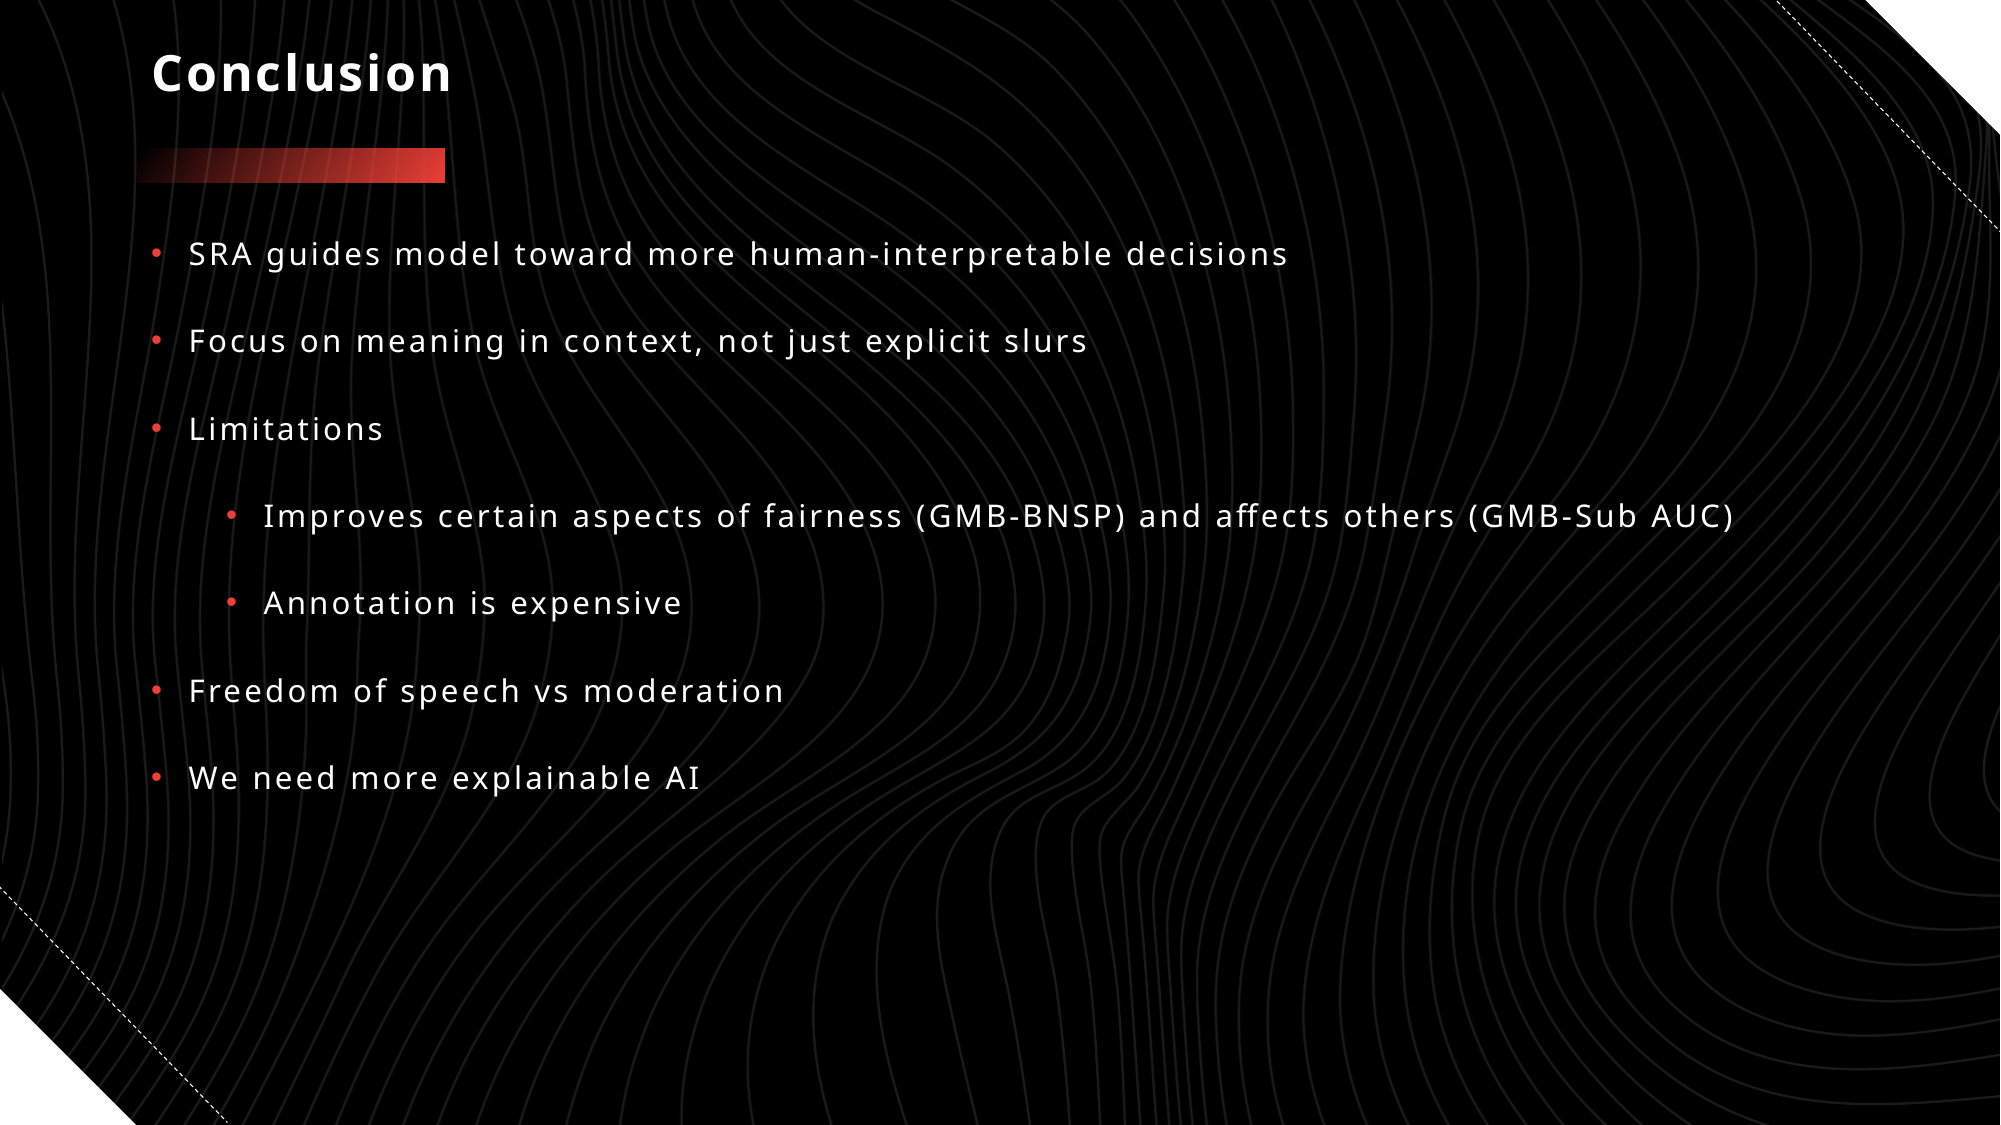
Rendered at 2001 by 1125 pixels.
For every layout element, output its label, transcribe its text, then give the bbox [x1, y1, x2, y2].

title Conclusion [136, 27, 1863, 124]
list SRA guides model toward more human-interpretable decisions Focus on meaning in context, not just explicit slurs Limitations Improves certain aspects of fairness (GMB-BNSP) and affects others (GMB-Sub AUC) Annotation is expensive Freedom of speech vs moderation We need more explainable AI [136, 207, 1864, 946]
